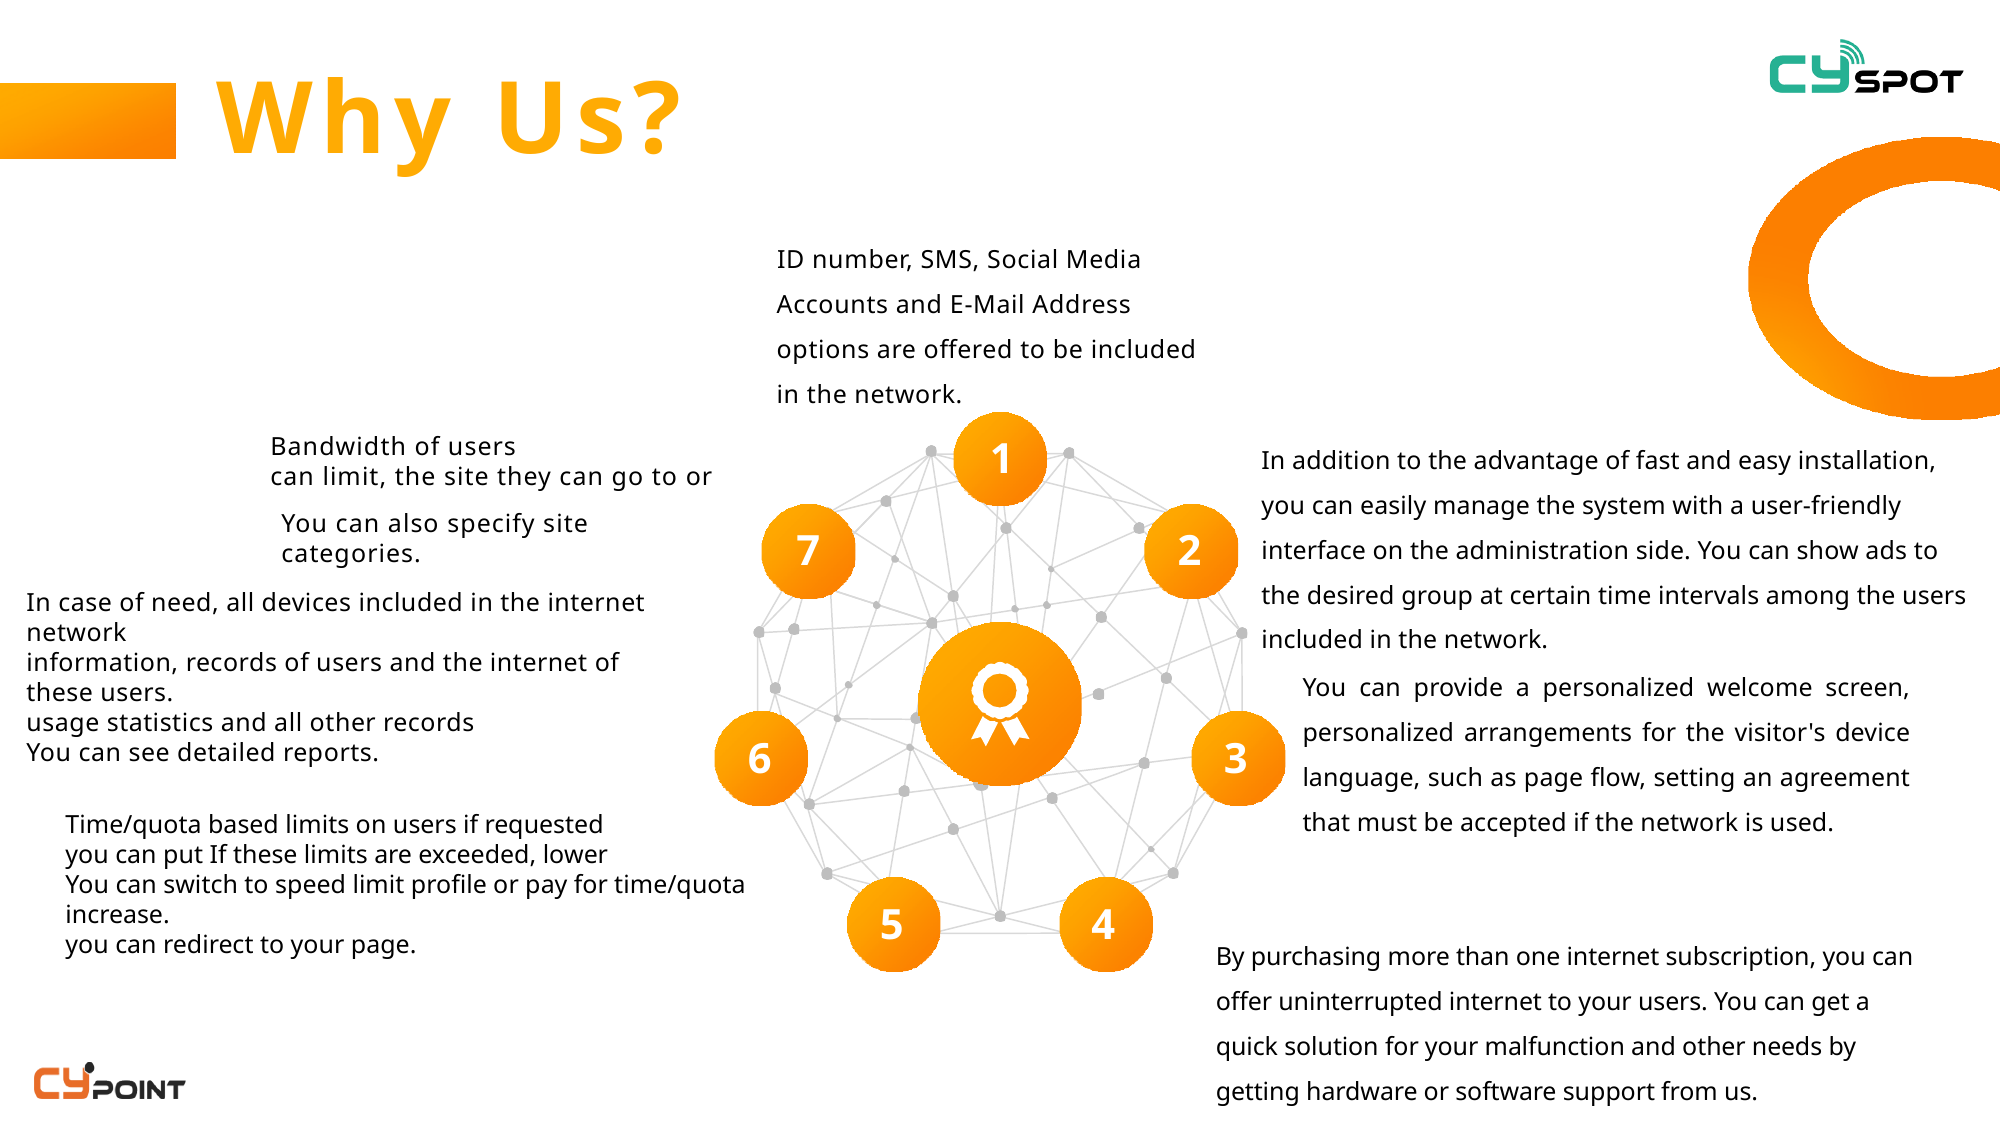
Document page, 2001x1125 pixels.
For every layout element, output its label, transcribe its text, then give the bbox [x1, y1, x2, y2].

text_box [34, 1062, 186, 1099]
text_box By purchasing more than one internet subscription, you can offer uninterrupted internet to your users. You can get a quick solution for your malfunction and other needs by getting hardware or software support from us. [1213, 923, 1936, 1105]
title Why Us? [214, 51, 780, 242]
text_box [714, 412, 1286, 972]
text_box [0, 83, 176, 159]
text_box Time/quota based limits on users if requested you can put If these limits are exceeded, lower You can switch to speed limit profile or pay for time/quota increase. you can redirect to your page. [65, 806, 709, 959]
text_box In addition to the advantage of fast and easy installation, you can easily manage the system with a user-friendly interface on the administration side. You can show ads to the desired group at certain time intervals among the users included in the network. [1291, 427, 1974, 654]
text_box You can provide a personalized welcome screen, personalized arrangements for the visitor's device language, such as page flow, setting an agreement that must be accepted if the network is used. [1300, 654, 1913, 837]
text_box [1769, 39, 1964, 93]
text_box ID number, SMS, Social Media Accounts and E-Mail Address options are offered to be included in the network. [774, 227, 1214, 409]
text_box In case of need, all devices included in the internet network information, records of users and the internet of these users. usage statistics and all other records You can see detailed reports. [26, 584, 686, 767]
text_box [1748, 137, 2000, 420]
text_box Bandwidth of users can limit, the site they can go to or You can also specify site categories. [270, 413, 711, 567]
